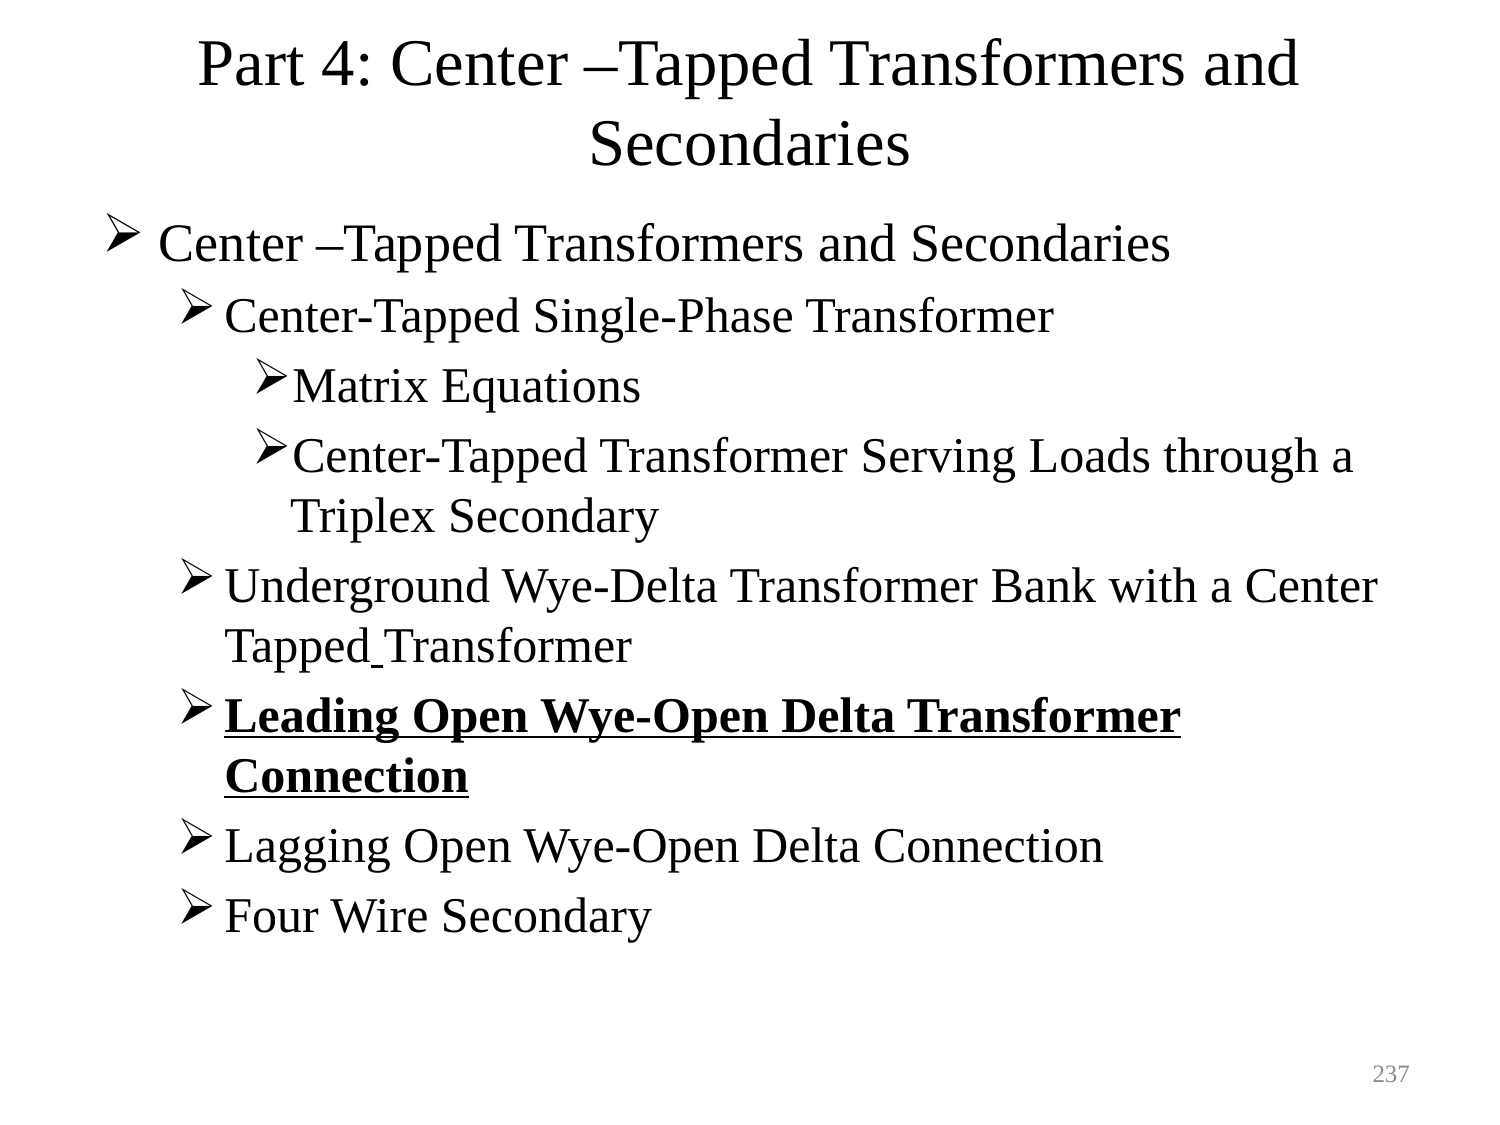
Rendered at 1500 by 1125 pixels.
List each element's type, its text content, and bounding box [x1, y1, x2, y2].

title Part 4: Center –Tapped Transformers and Secondaries [75, 45, 1425, 233]
list Center –Tapped Transformers and Secondaries Center-Tapped Single-Phase Transformer Matrix Equations Center-Tapped Transformer Serving Loads through a Triplex Secondary Underground Wye-Delta Transformer Bank with a Center Tapped Transformer Leading Open Wye-Open Delta Transformer Connection Lagging Open Wye-Open Delta Connection Four Wire Secondary [87, 200, 1438, 1050]
slide_number 237 [1074, 1042, 1425, 1103]
